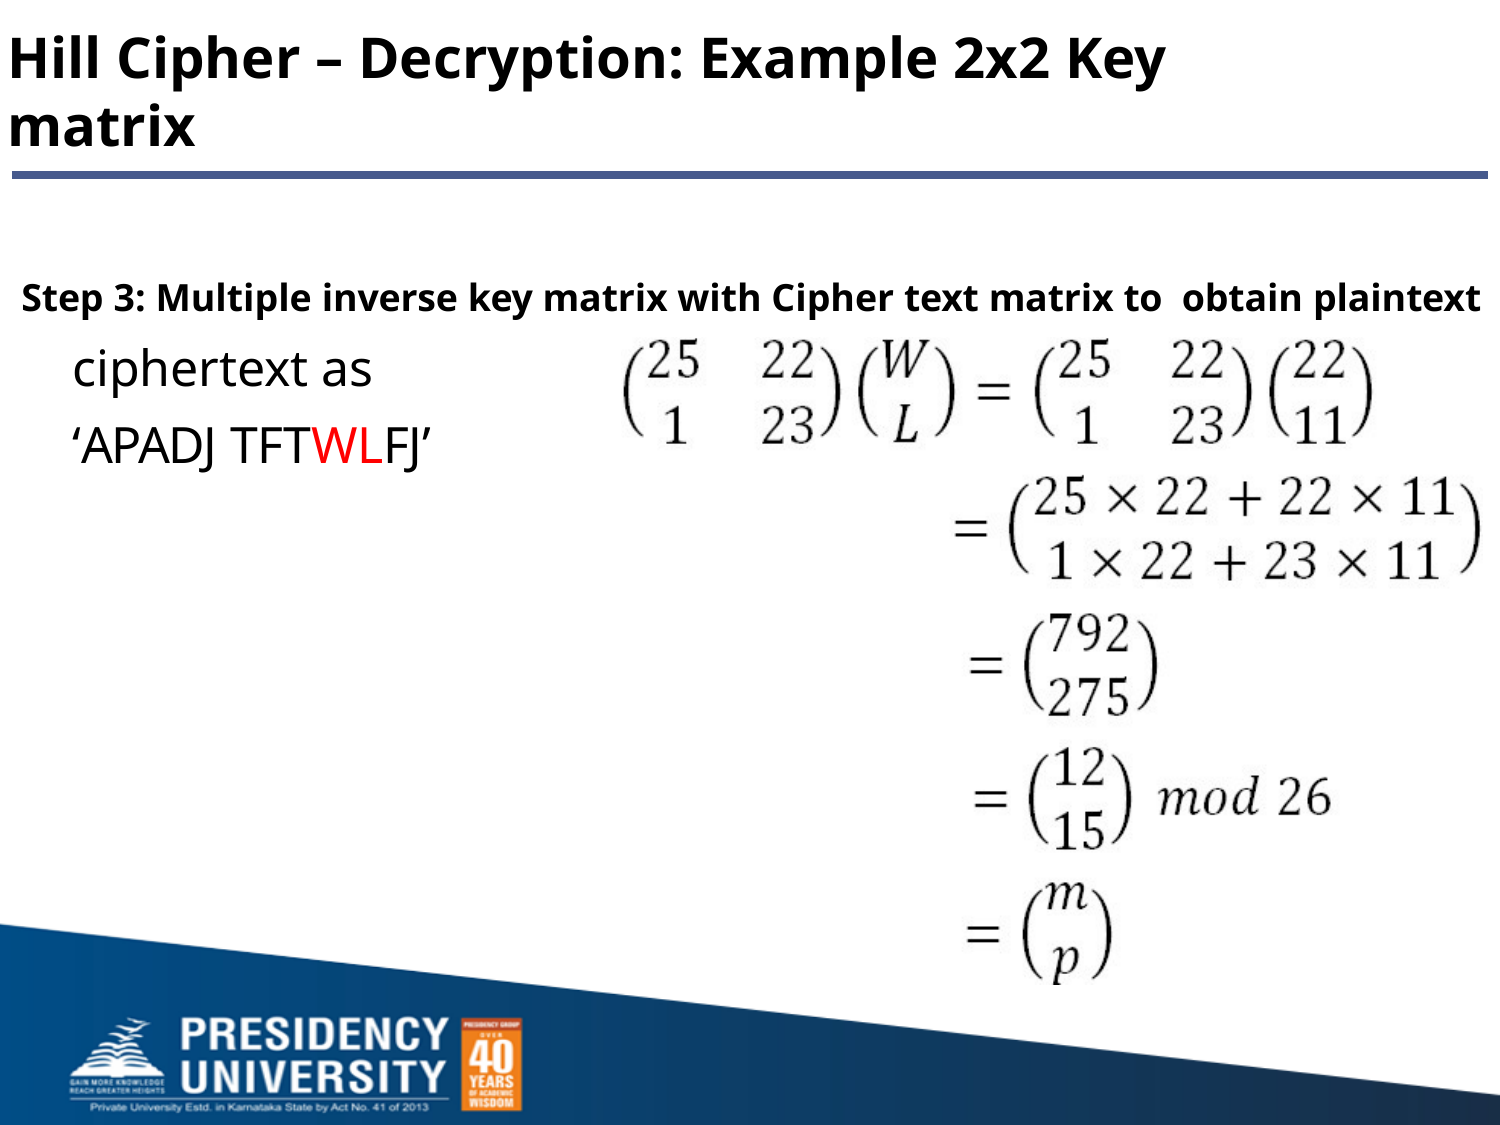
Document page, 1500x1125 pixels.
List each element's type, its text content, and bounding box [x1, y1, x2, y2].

text_box Hill Cipher – Decryption: Example 2x2 Key matrix [5, 20, 1279, 158]
picture [0, 337, 1500, 1125]
text_box Step 3: Multiple inverse key matrix with Cipher text matrix to obtain plaintext ciphertext as ‘APADJ TFTWLFJ’ [20, 272, 1483, 474]
